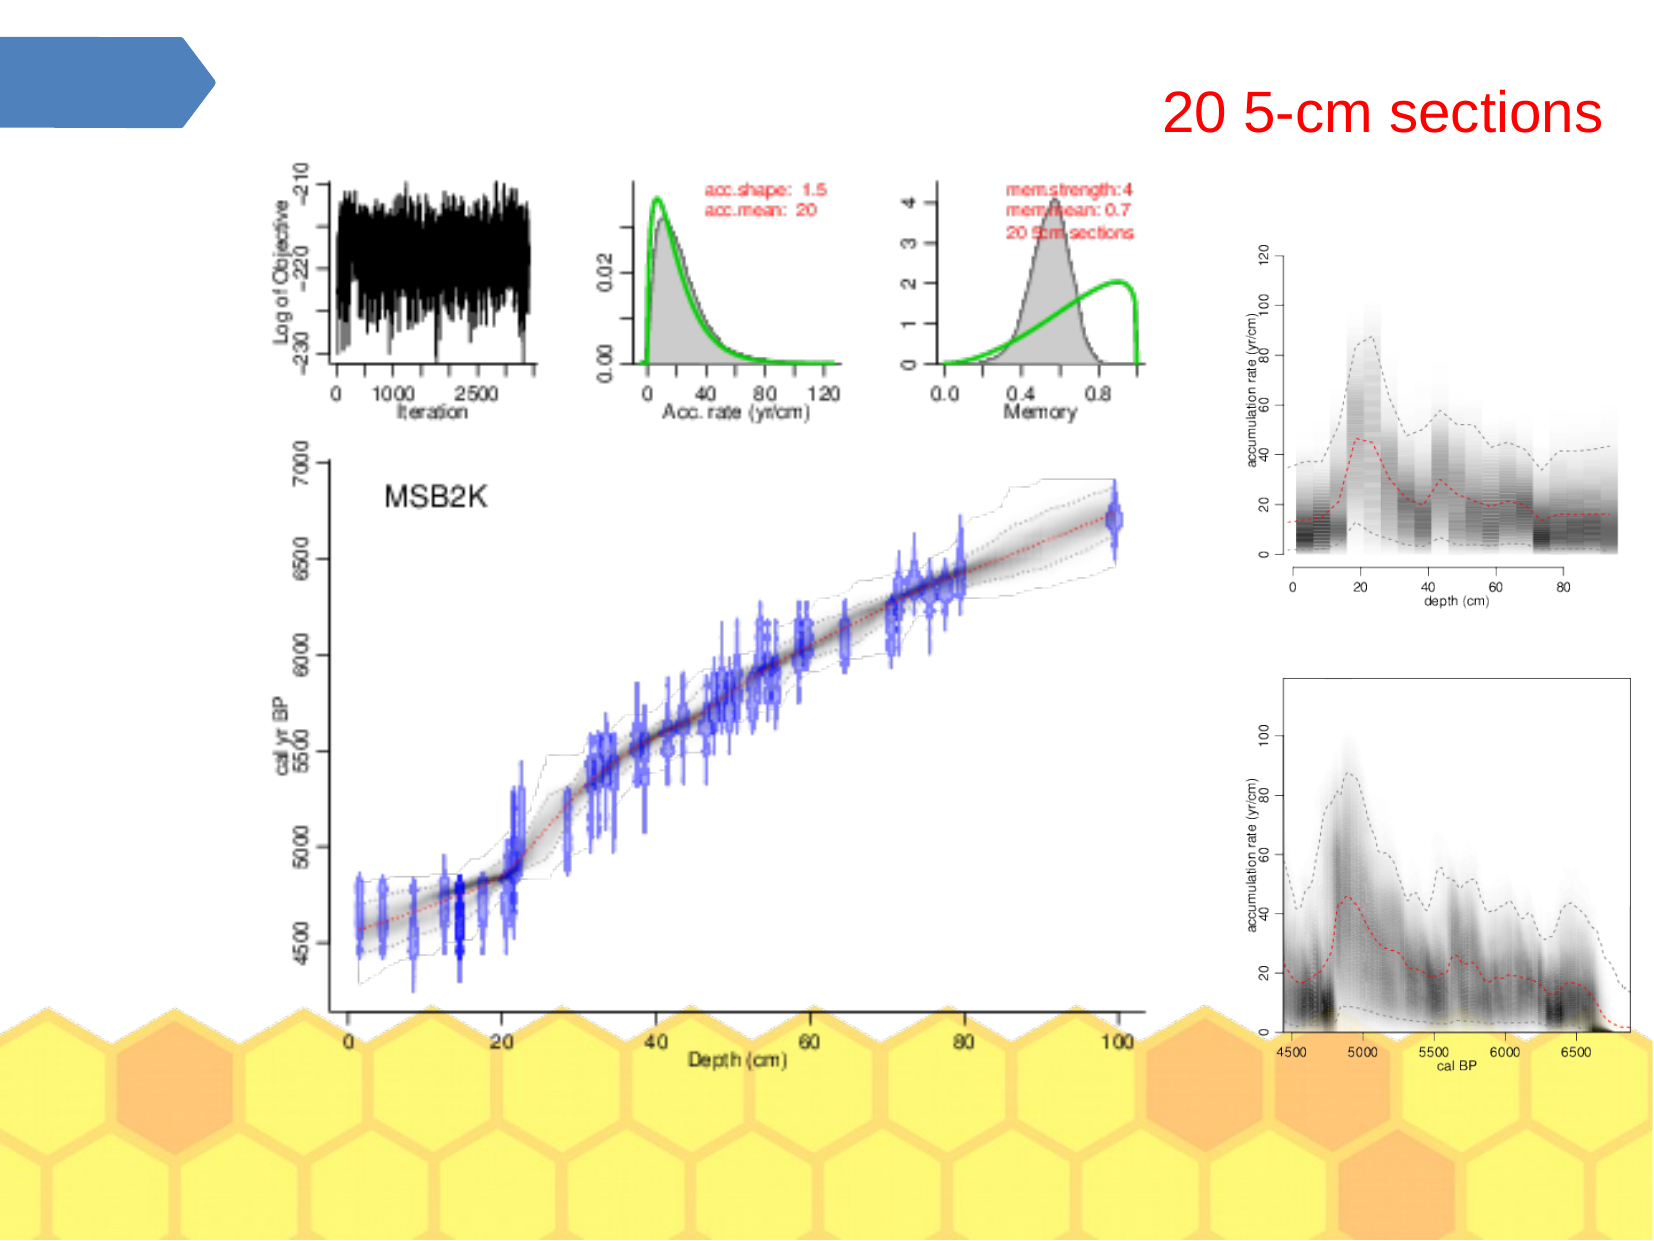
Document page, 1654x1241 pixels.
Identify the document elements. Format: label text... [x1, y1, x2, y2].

picture [1234, 198, 1646, 618]
picture [0, 161, 1653, 1240]
text_box 20 5-cm sections [1147, 66, 1619, 152]
